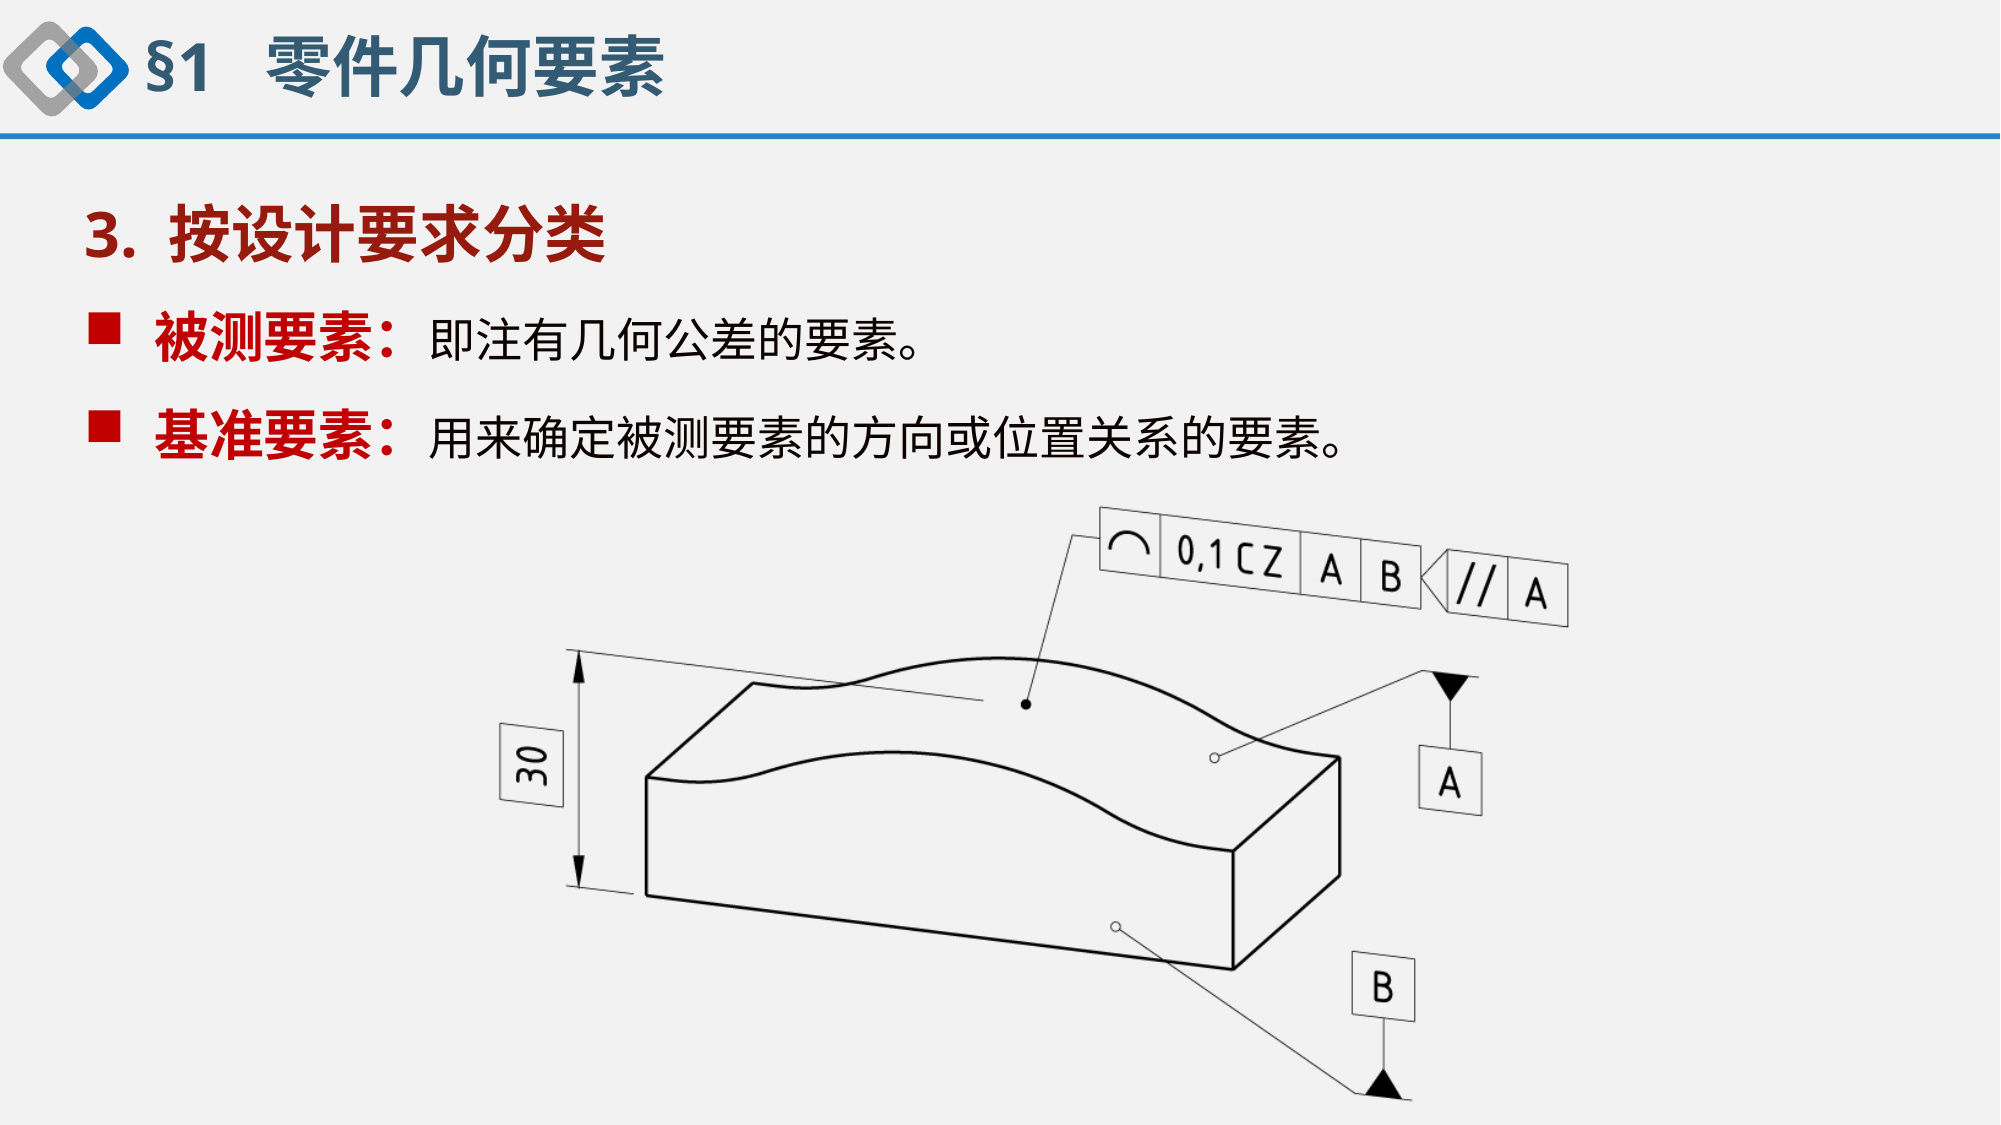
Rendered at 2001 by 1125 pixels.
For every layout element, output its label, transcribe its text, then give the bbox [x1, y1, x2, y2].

text_box §1 零件几何要素 [112, 16, 1504, 113]
list 3. 按设计要求分类 被测要素：即注有几何公差的要素。 基准要素：用来确定被测要素的方向或位置关系的要素。 [69, 111, 2000, 475]
picture [443, 474, 1621, 1125]
